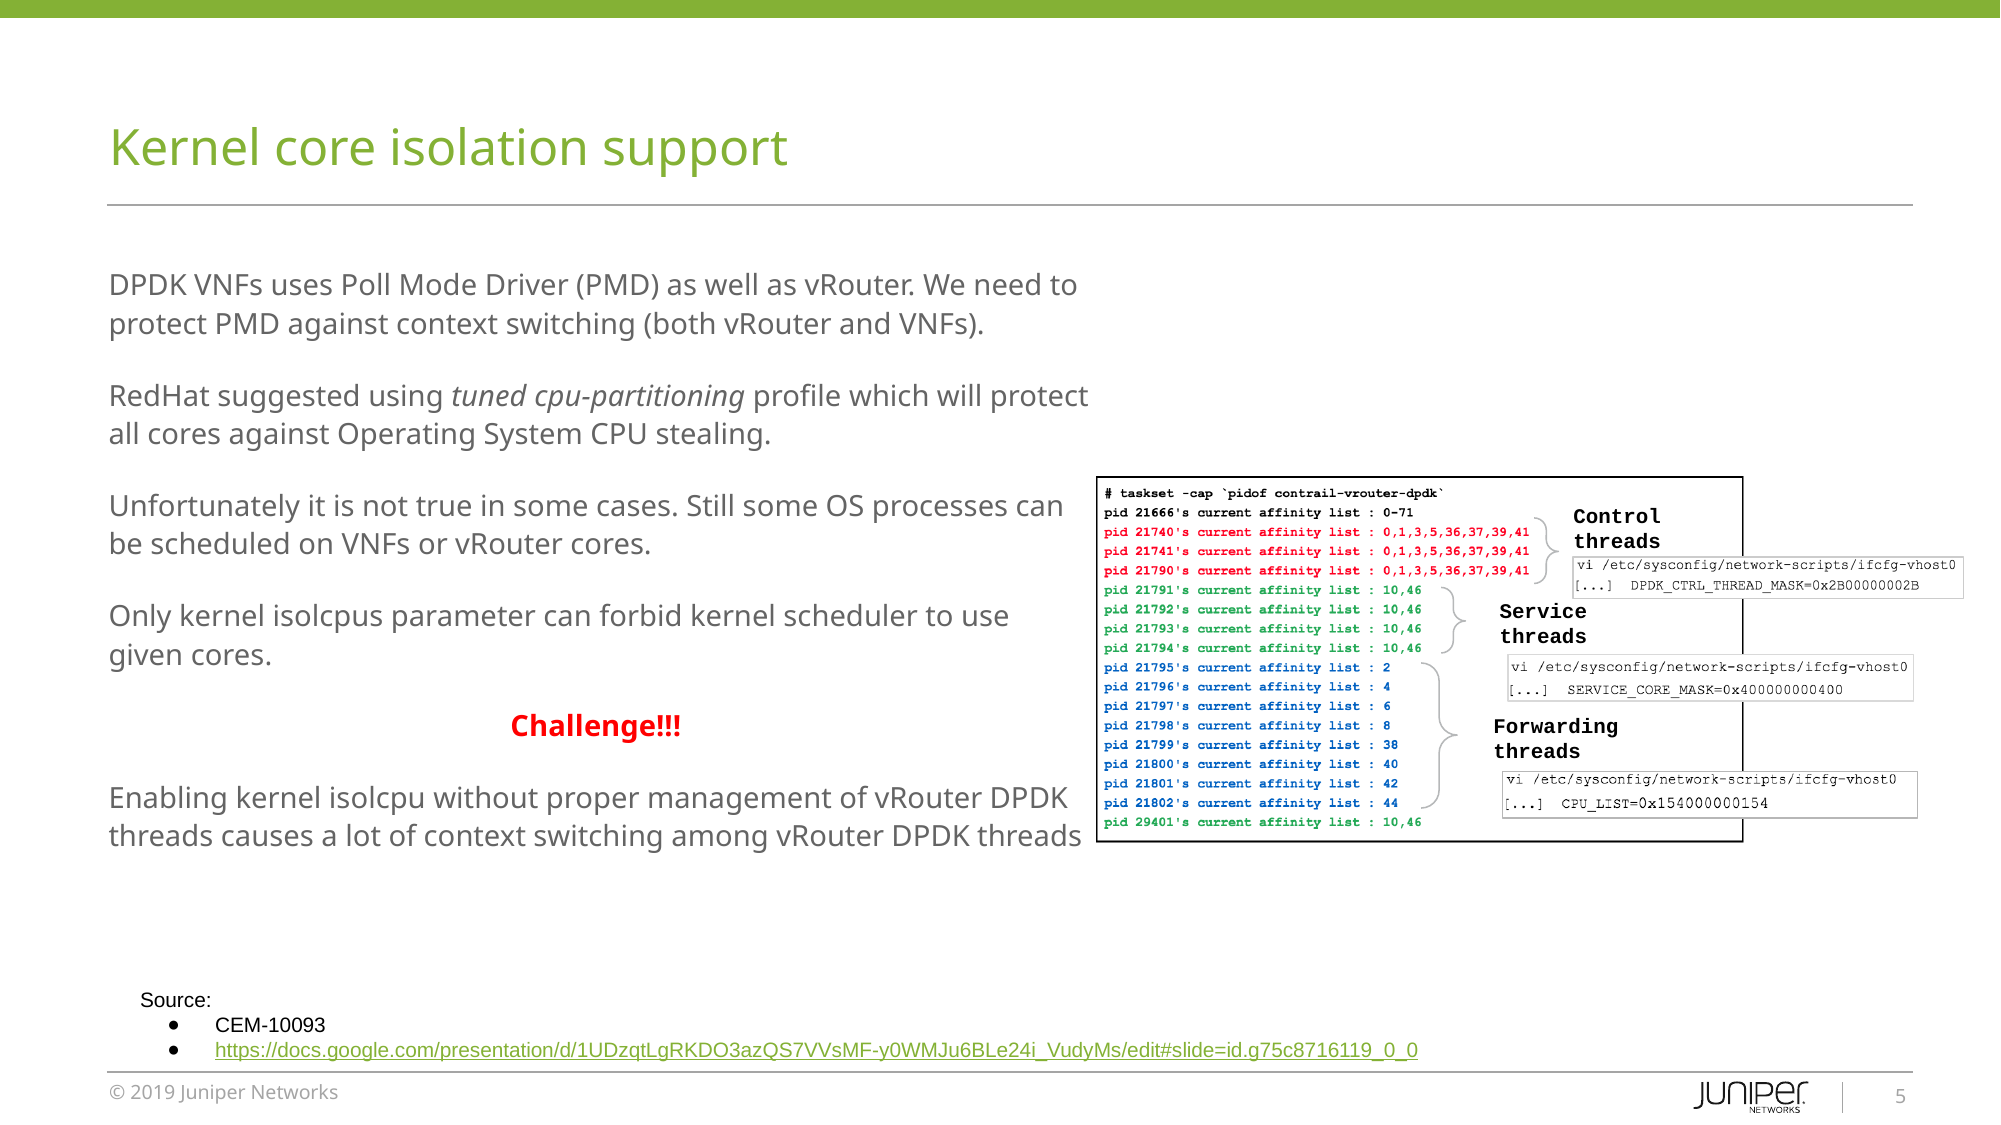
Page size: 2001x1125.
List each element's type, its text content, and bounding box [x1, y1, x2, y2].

picture [1081, 469, 1963, 857]
title Kernel core isolation support [109, 35, 1913, 177]
text_box Source: CEM-10093 https://docs.google.com/presentation/d/1UDzqtLgRKDO3azQS7VVsMF-y0WMJu6BLe24i_VudyMs/edit#slide=id.g75c8716119_0_0 [125, 971, 1671, 1072]
slide_number ‹#› [1852, 1085, 1907, 1109]
list DPDK VNFs uses Poll Mode Driver (PMD) as well as vRouter. We need to protect PMD against context switching (both vRouter and VNFs). RedHat suggested using tuned cpu-partitioning profile which will protect all cores against Operating System CPU stealing. Unfortunately it is not true in some cases. Still some OS processes can be scheduled on VNFs or vRouter cores. Only kernel isolcpus parameter can forbid kernel scheduler to use given cores. Challenge!!! Enabling kernel isolcpu without proper management of vRouter DPDK threads causes a lot of context switching among vRouter DPDK threads. [108, 263, 1091, 972]
